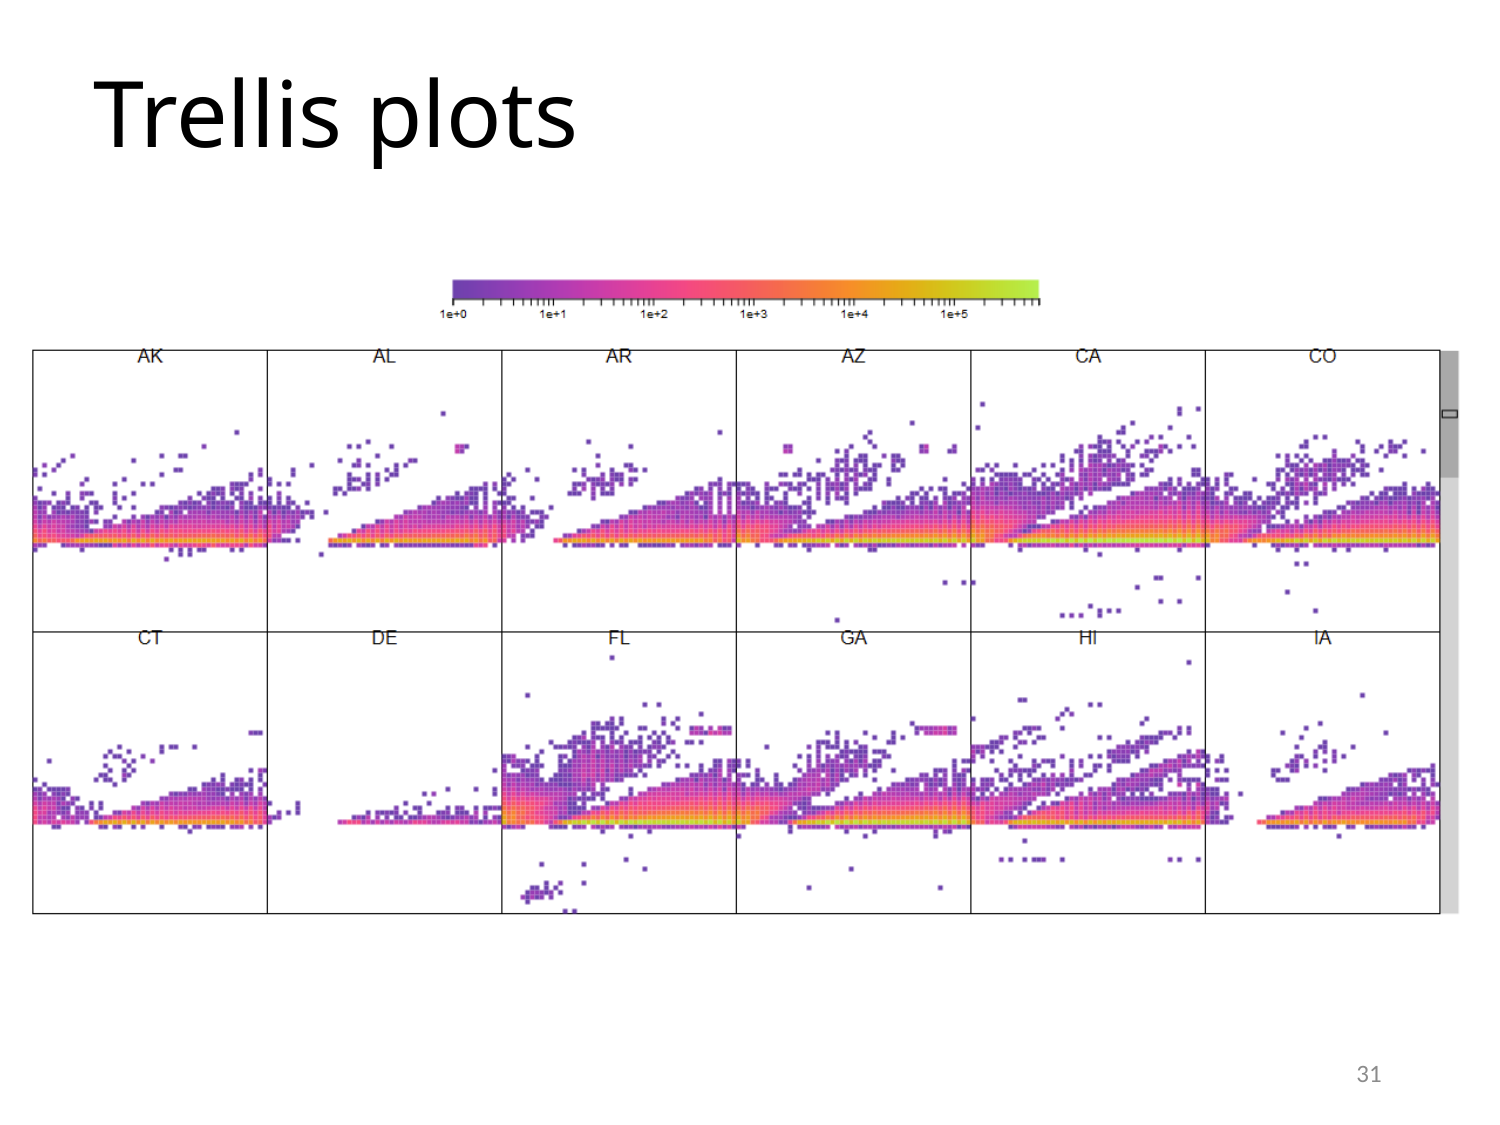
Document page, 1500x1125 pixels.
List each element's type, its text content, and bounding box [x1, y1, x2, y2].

picture [30, 277, 1464, 919]
title Trellis plots [78, 36, 1049, 200]
slide_number 31 [1059, 1042, 1397, 1103]
